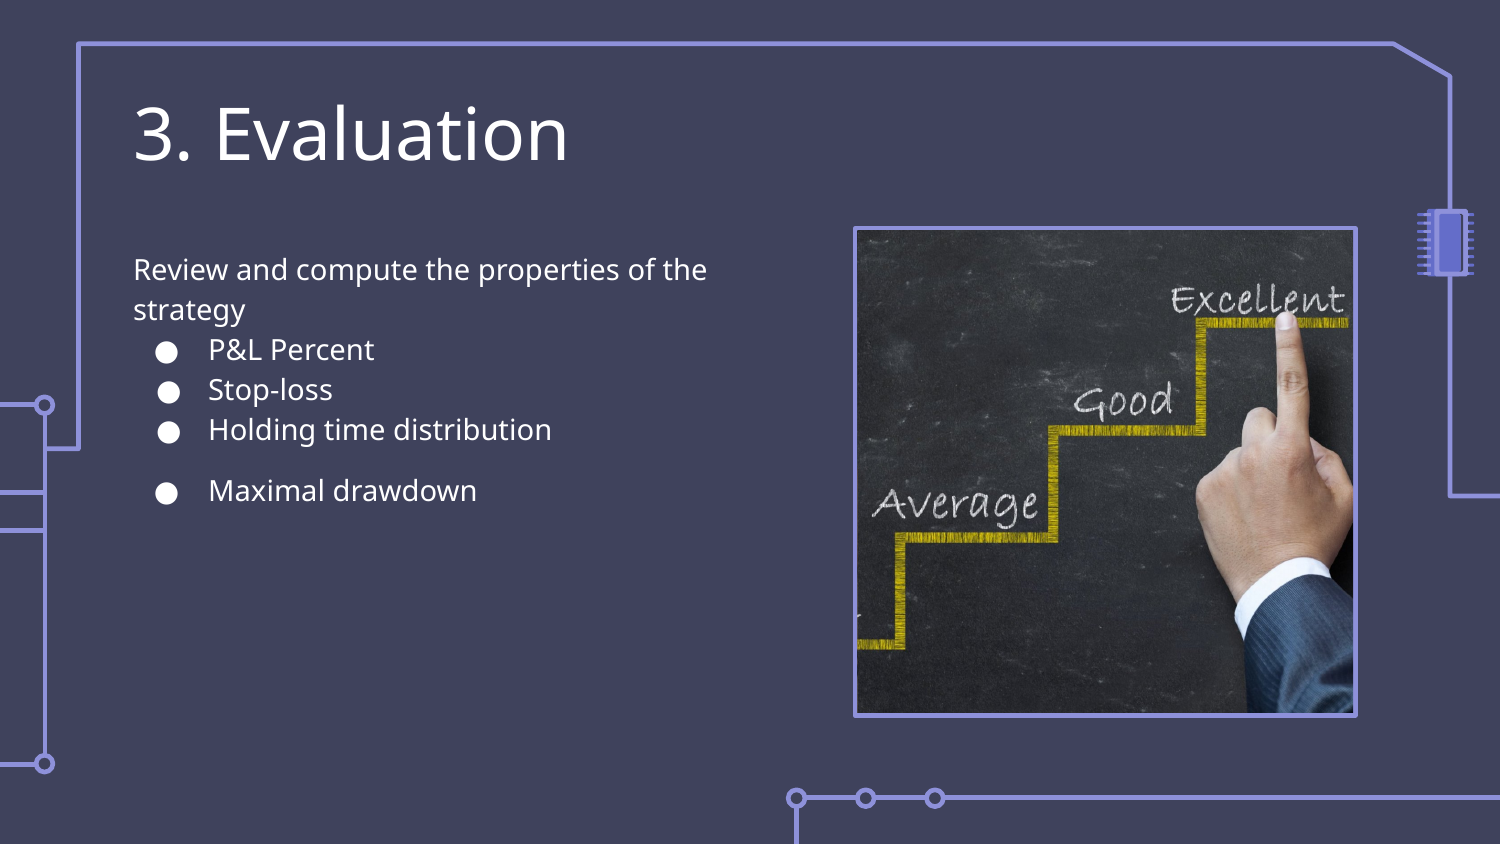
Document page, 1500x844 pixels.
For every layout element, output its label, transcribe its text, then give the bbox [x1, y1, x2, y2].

subtitle Review and compute the properties of the strategy P&L Percent Stop-loss Holding time distribution Maximal drawdown [118, 230, 786, 608]
title 3. Evaluation [118, 72, 1383, 167]
picture [857, 230, 1354, 714]
